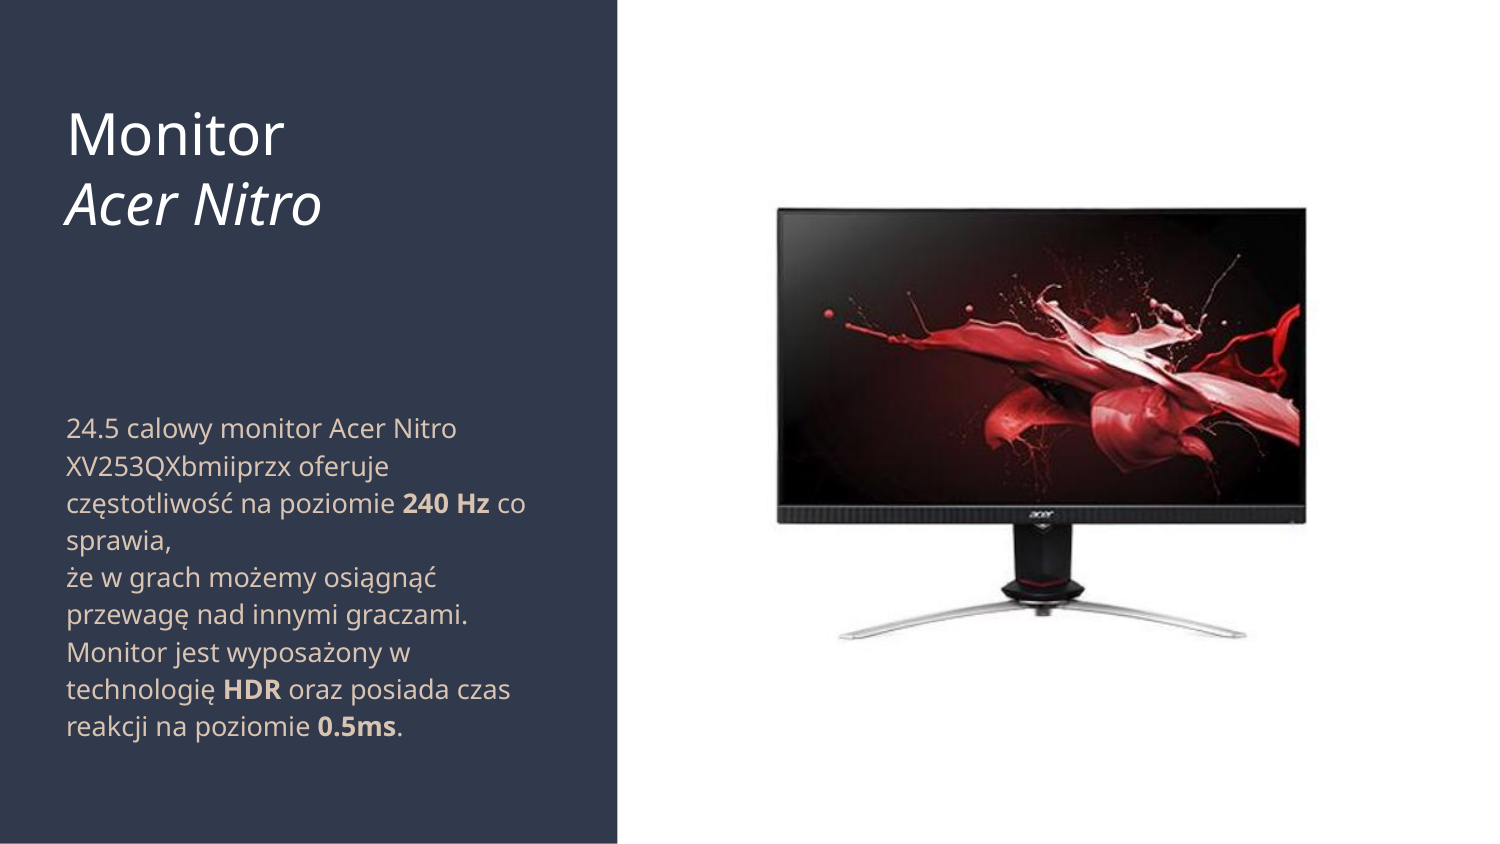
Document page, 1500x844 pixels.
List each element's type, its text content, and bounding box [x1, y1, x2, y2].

title Monitor Acer Nitro [51, 82, 565, 383]
list 24.5 calowy monitor Acer Nitro XV253QXbmiiprzx oferuje częstotliwość na poziomie 240 Hz co sprawia, że w grach możemy osiągnąć przewagę nad innymi graczami. Monitor jest wyposażony w technologię HDR oraz posiada czas reakcji na poziomie 0.5ms. [51, 392, 565, 770]
picture [677, 100, 1404, 744]
